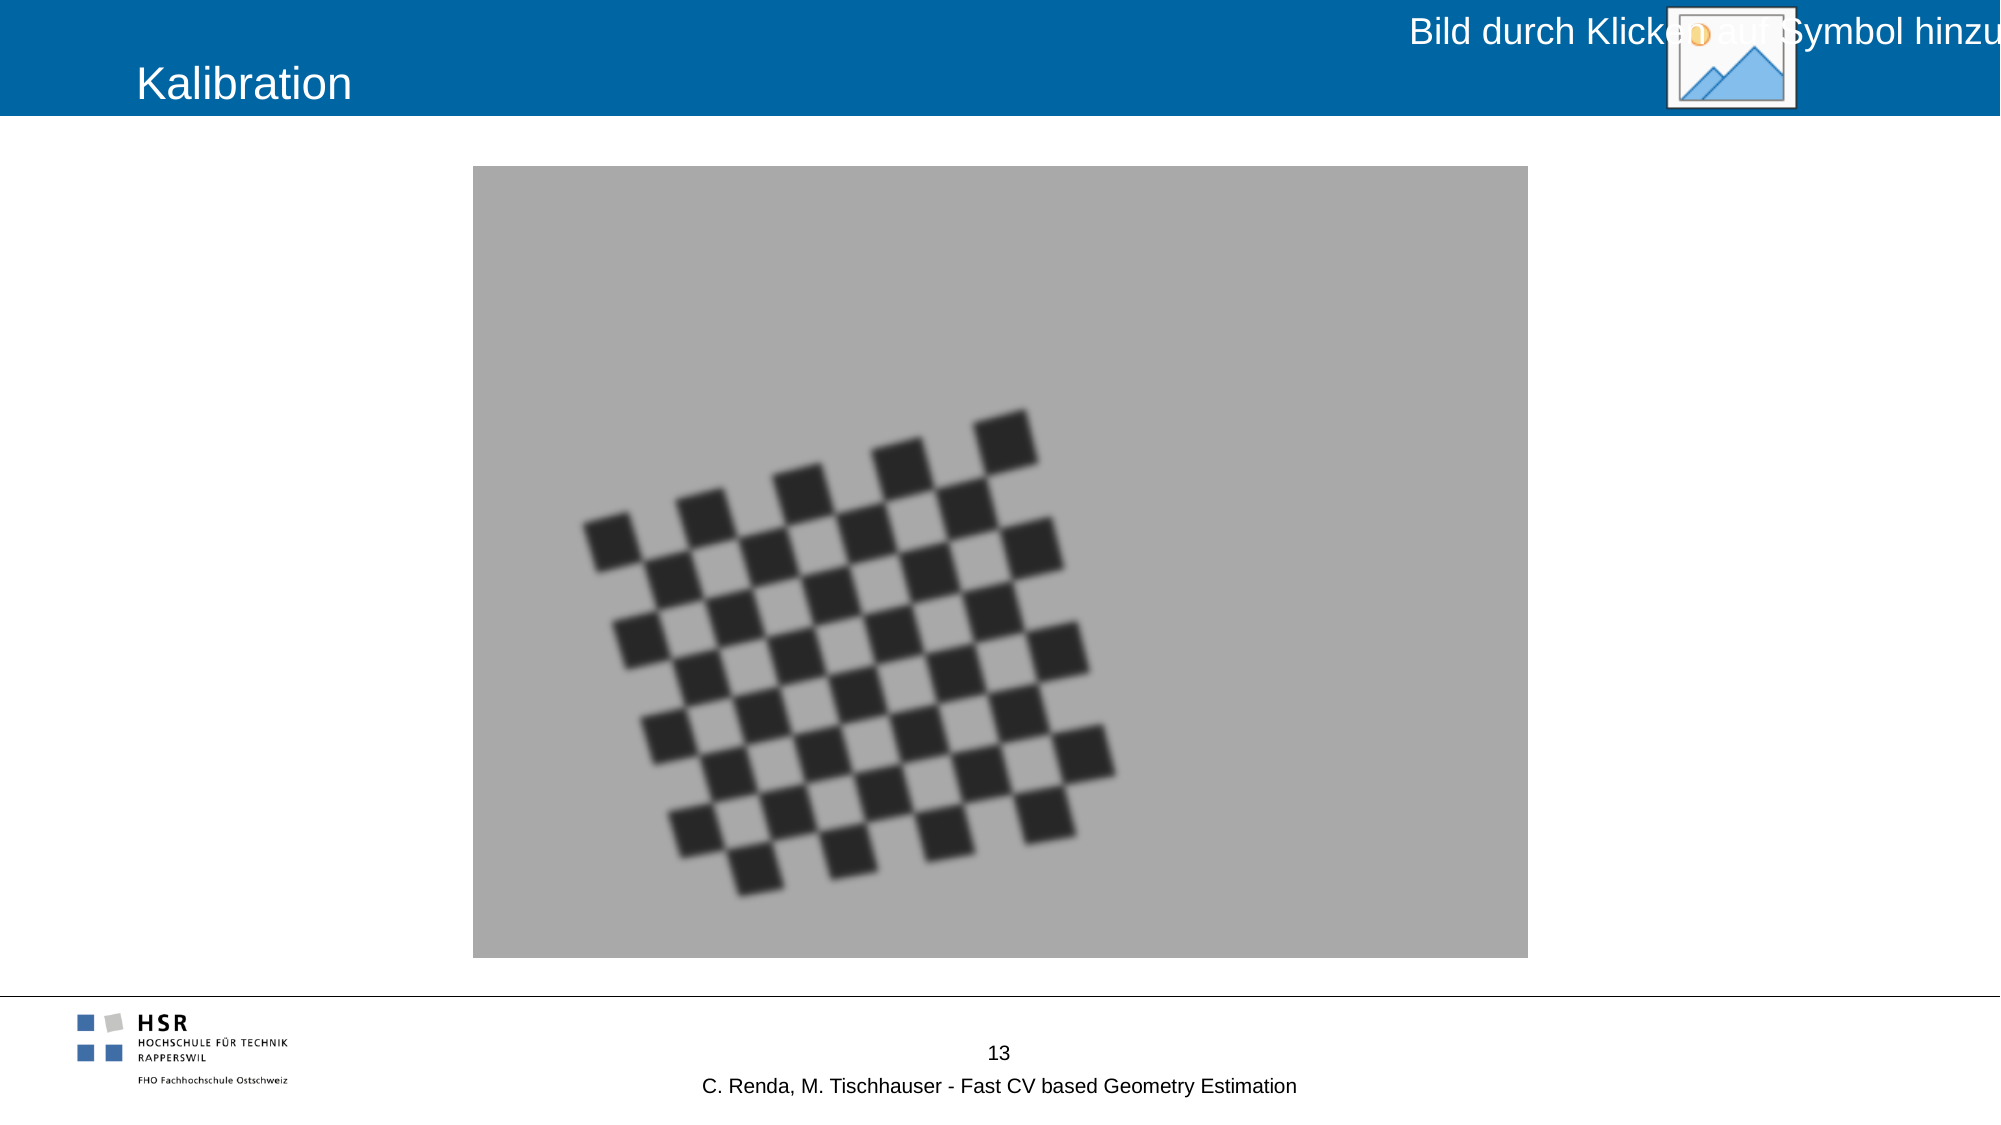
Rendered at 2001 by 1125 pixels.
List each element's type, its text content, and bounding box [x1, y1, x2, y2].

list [473, 166, 1528, 959]
title Kalibration [0, 0, 1460, 116]
slide_number 13 [551, 1042, 1447, 1062]
footer C. Renda, M. Tischhauser - Fast CV based Geometry Estimation [549, 1064, 1450, 1106]
picture [1462, 0, 2000, 117]
picture [35, 1001, 300, 1096]
